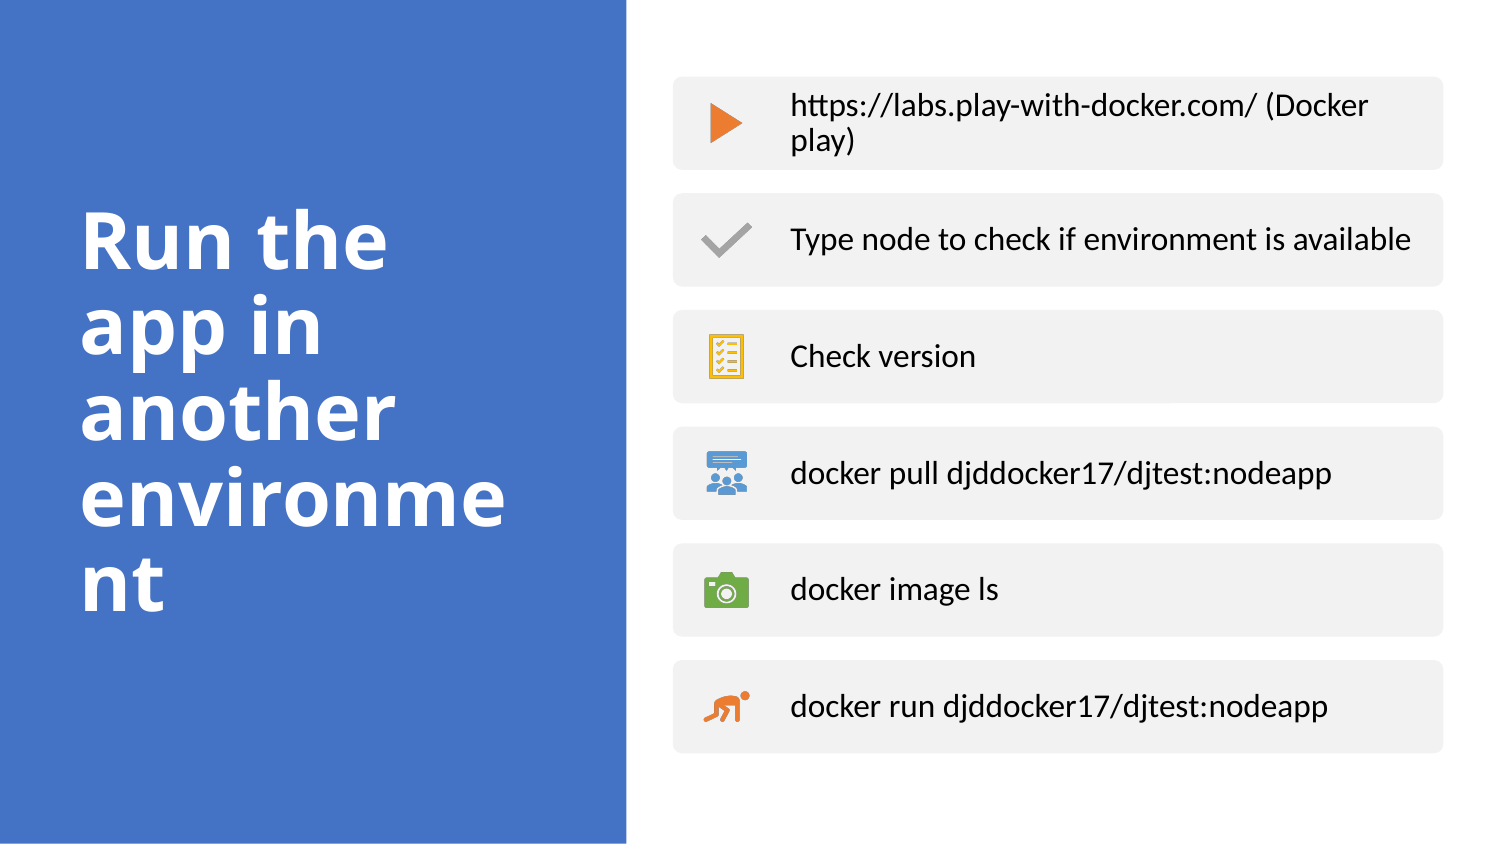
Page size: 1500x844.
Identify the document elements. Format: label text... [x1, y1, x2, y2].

title Run the app in another environment [64, 76, 533, 754]
text_box [0, 0, 627, 844]
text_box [672, 76, 1444, 754]
